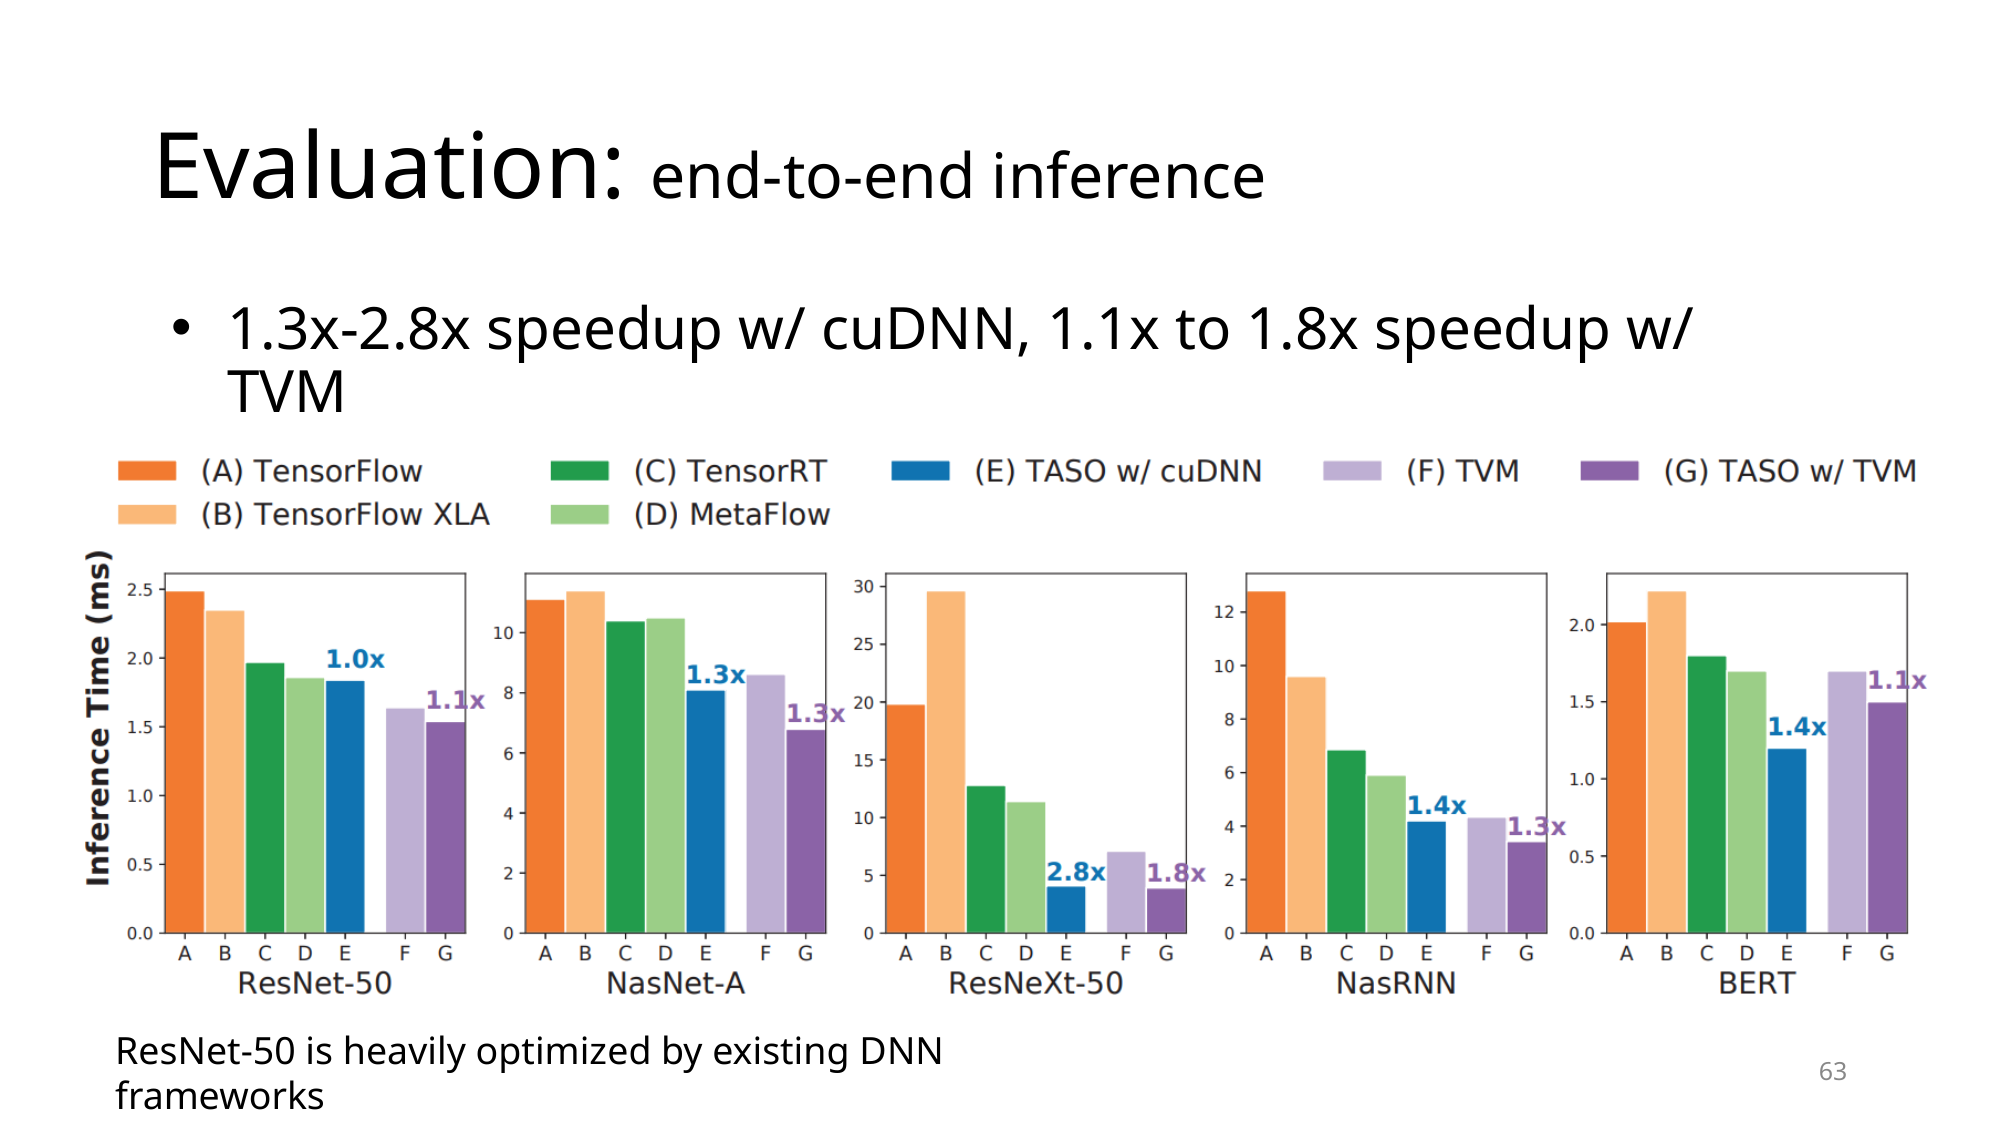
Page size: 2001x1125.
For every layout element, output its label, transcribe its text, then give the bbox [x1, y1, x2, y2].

slide_number ‹#› [1412, 1042, 1863, 1103]
list 1.3x-2.8x speedup w/ cuDNN, 1.1x to 1.8x speedup w/ TVM [137, 291, 1805, 422]
picture [20, 424, 1980, 1018]
title Evaluation: end-to-end inference [137, 59, 1863, 278]
text_box ResNet-50 is heavily optimized by existing DNN frameworks [100, 1029, 1087, 1103]
